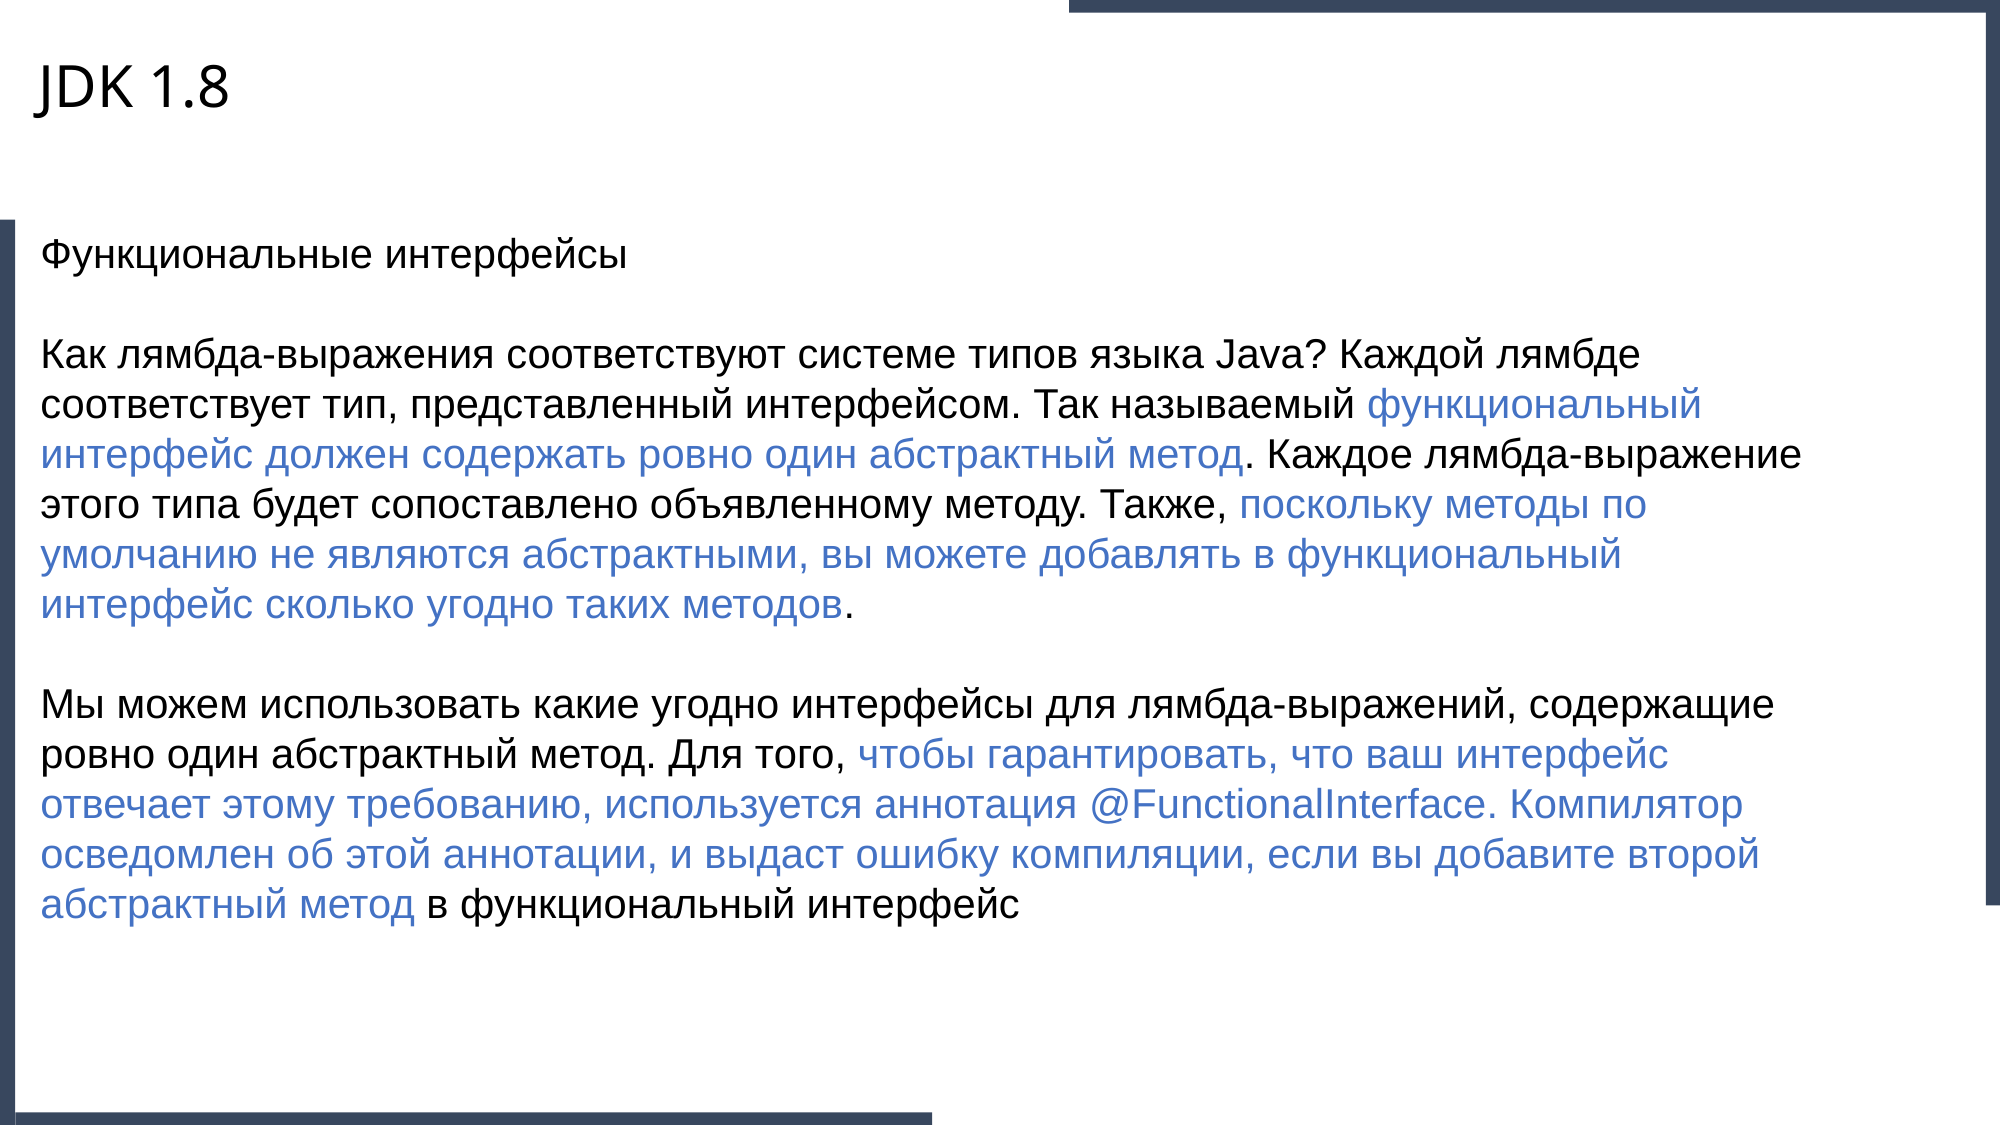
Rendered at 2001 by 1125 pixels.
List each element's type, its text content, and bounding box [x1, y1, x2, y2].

text_box Функциональные интерфейсы Как лямбда-выражения соответствуют системе типов языка Java? Каждой лямбде соответствует тип, представленный интерфейсом. Так называемый функциональный интерфейс должен содержать ровно один абстрактный метод. Каждое лямбда-выражение этого типа будет сопоставлено объявленному методу. Также, поскольку методы по умолчанию не являются абстрактными, вы можете добавлять в функциональный интерфейс сколько угодно таких методов. Мы можем использовать какие угодно интерфейсы для лямбда-выражений, содержащие ровно один абстрактный метод. Для того, чтобы гарантировать, что ваш интерфейс отвечает этому требованию, используется аннотация @FunctionalInterface. Компилятор осведомлен об этой аннотации, и выдаст ошибку компиляции, если вы добавите второй абстрактный метод в функциональный интерфейс [933, 219, 1855, 935]
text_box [0, 219, 933, 1125]
text_box JDK 1.8 [24, 42, 1025, 127]
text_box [1068, 0, 2000, 906]
